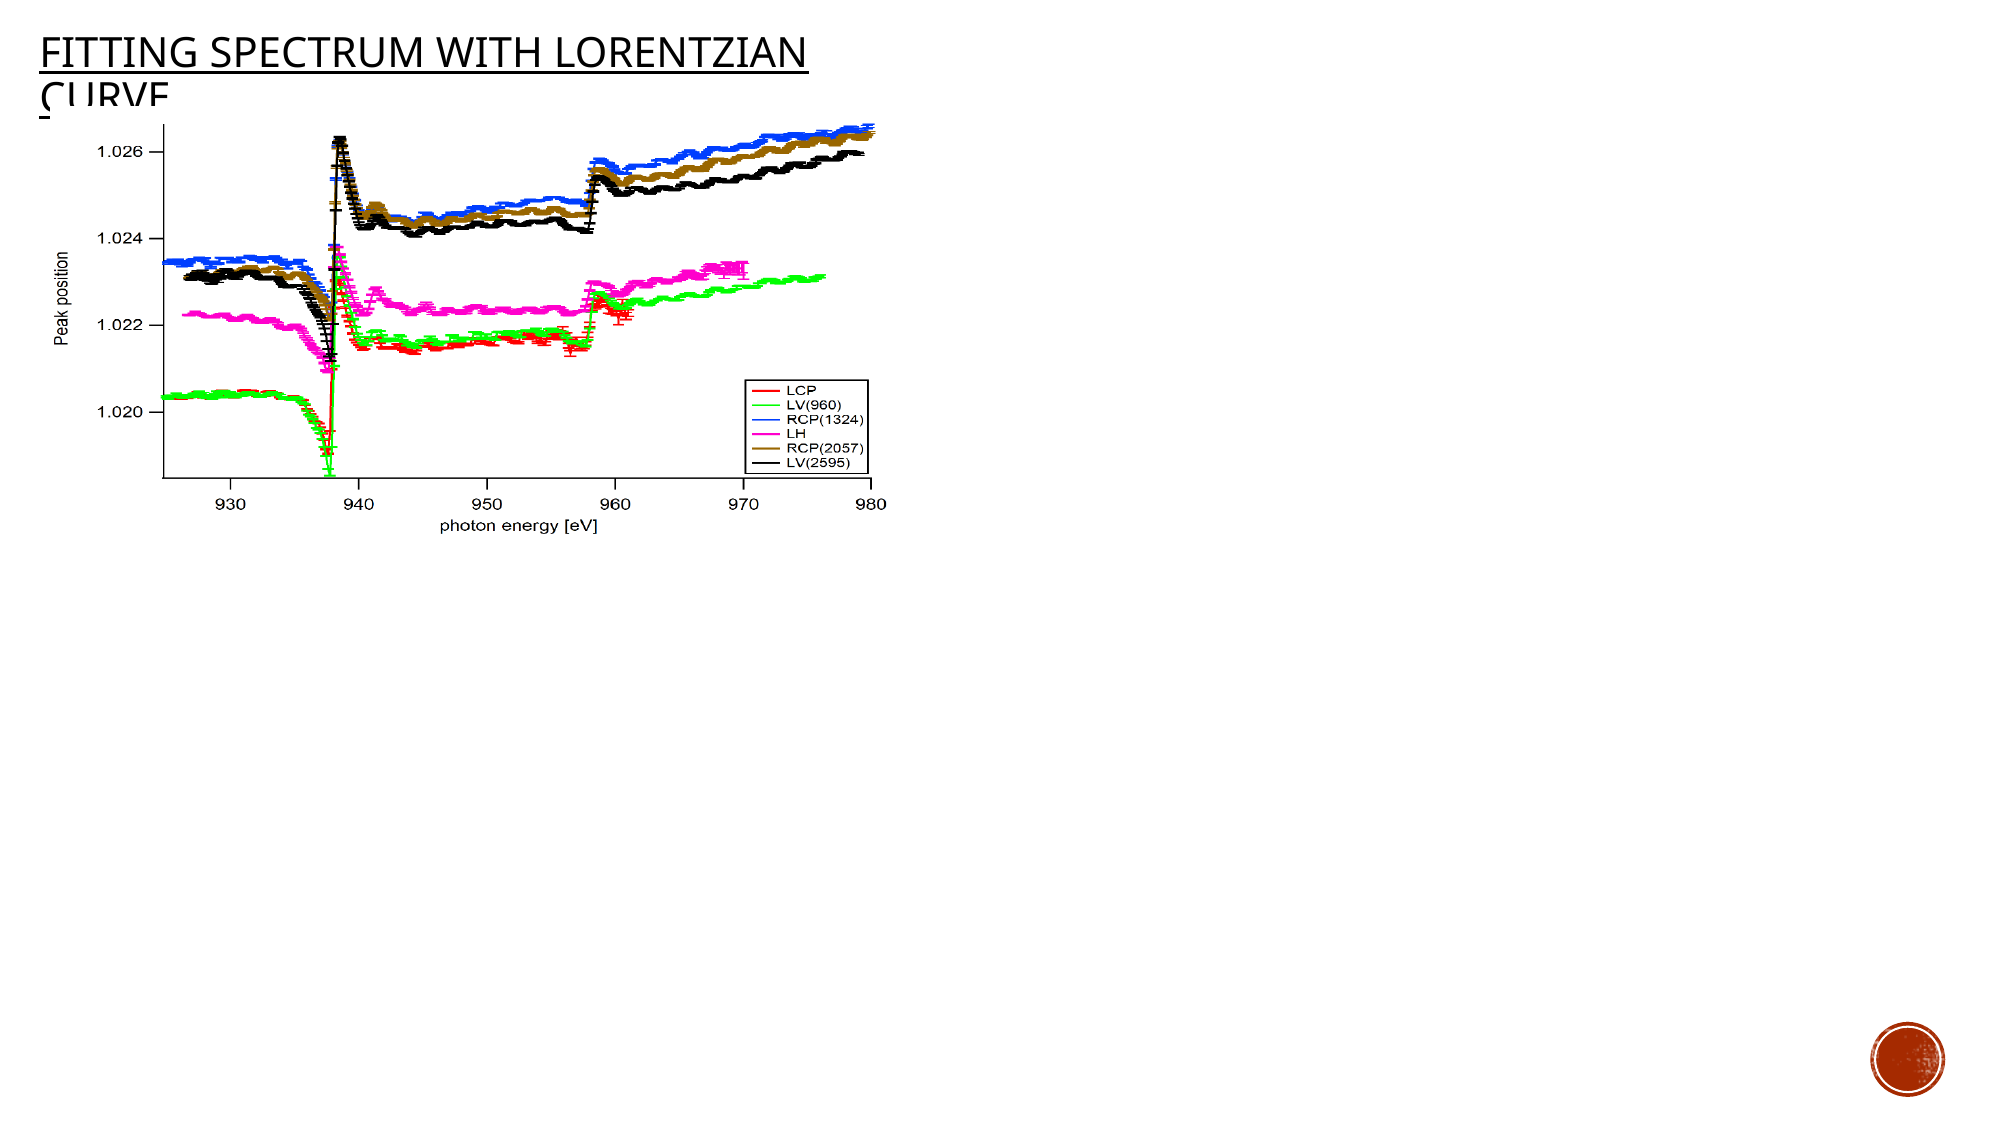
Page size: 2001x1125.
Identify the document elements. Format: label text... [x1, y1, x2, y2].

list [55, 111, 911, 531]
title Fitting Spectrum with lorentzian Curve [24, 27, 824, 127]
